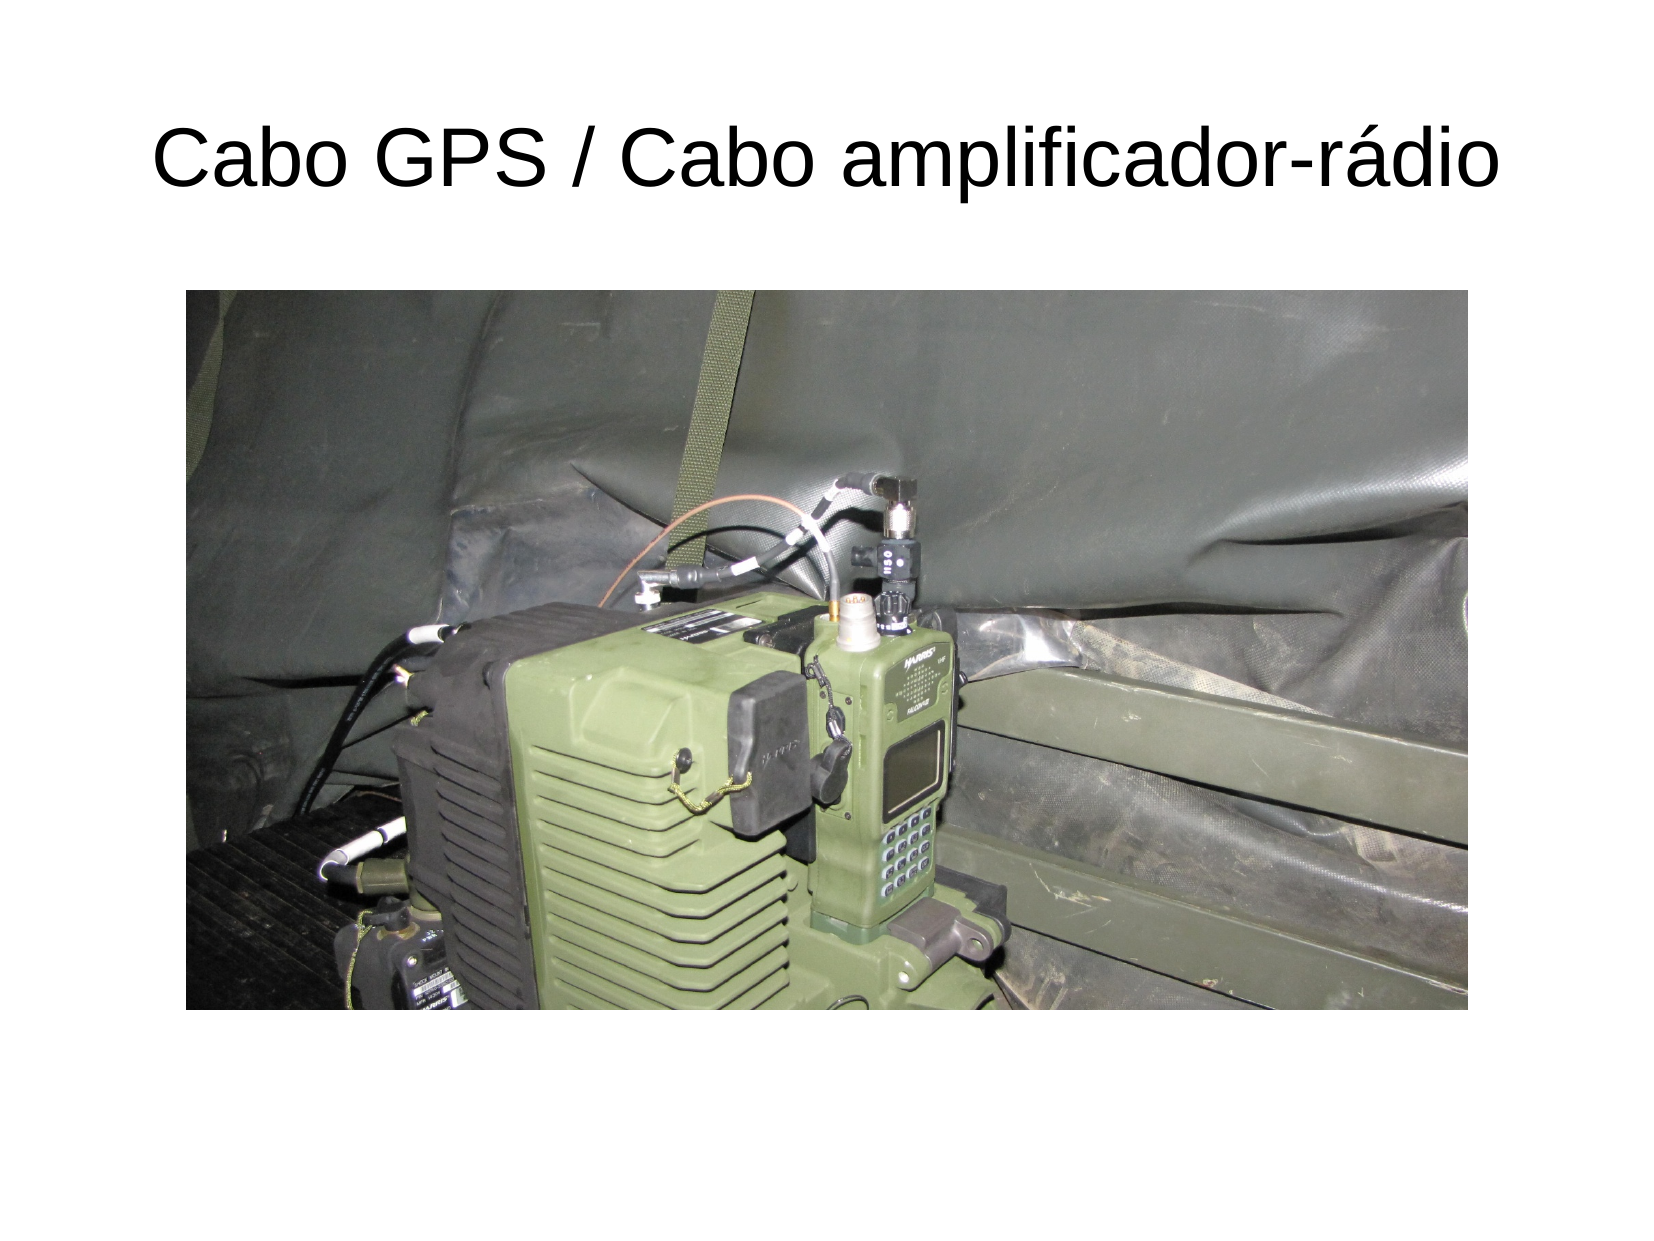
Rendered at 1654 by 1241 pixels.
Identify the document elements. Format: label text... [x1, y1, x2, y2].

text_box Cabo GPS / Cabo amplificador-rádio [82, 49, 1571, 257]
picture [185, 289, 1468, 1010]
